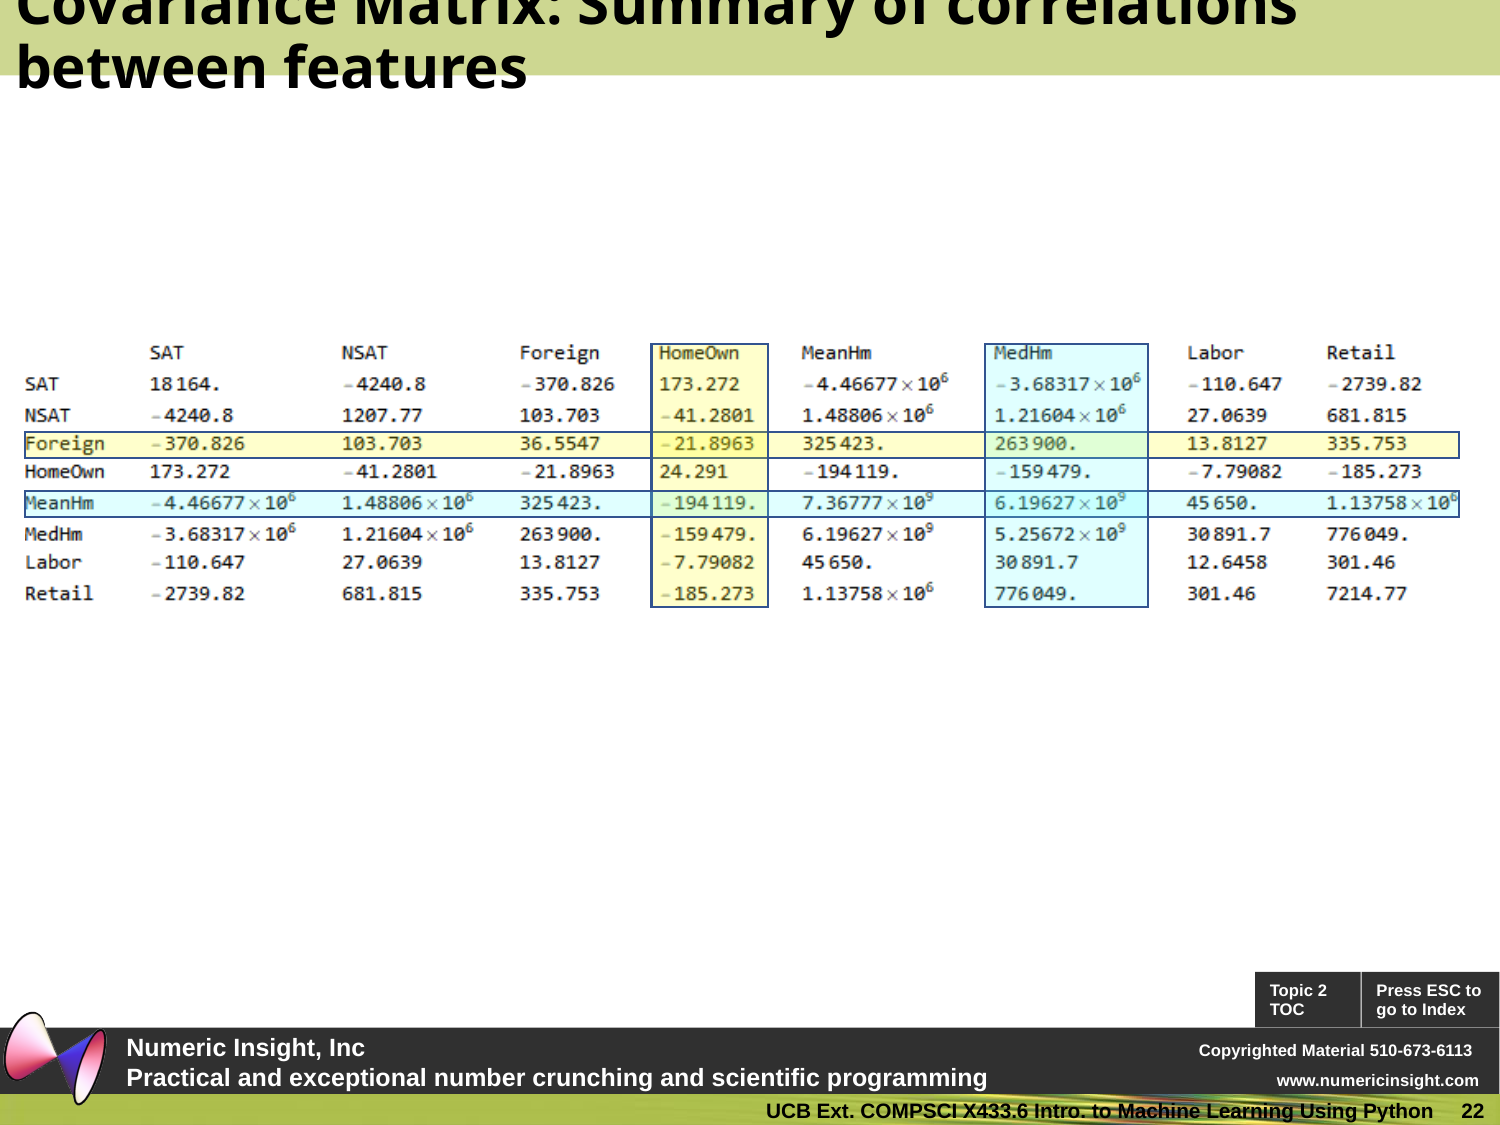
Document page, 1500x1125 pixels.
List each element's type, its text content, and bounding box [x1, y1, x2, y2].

picture [0, 1007, 1500, 1125]
title Covariance Matrix: Summary of correlations between features [0, 0, 1500, 76]
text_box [25, 344, 1460, 607]
